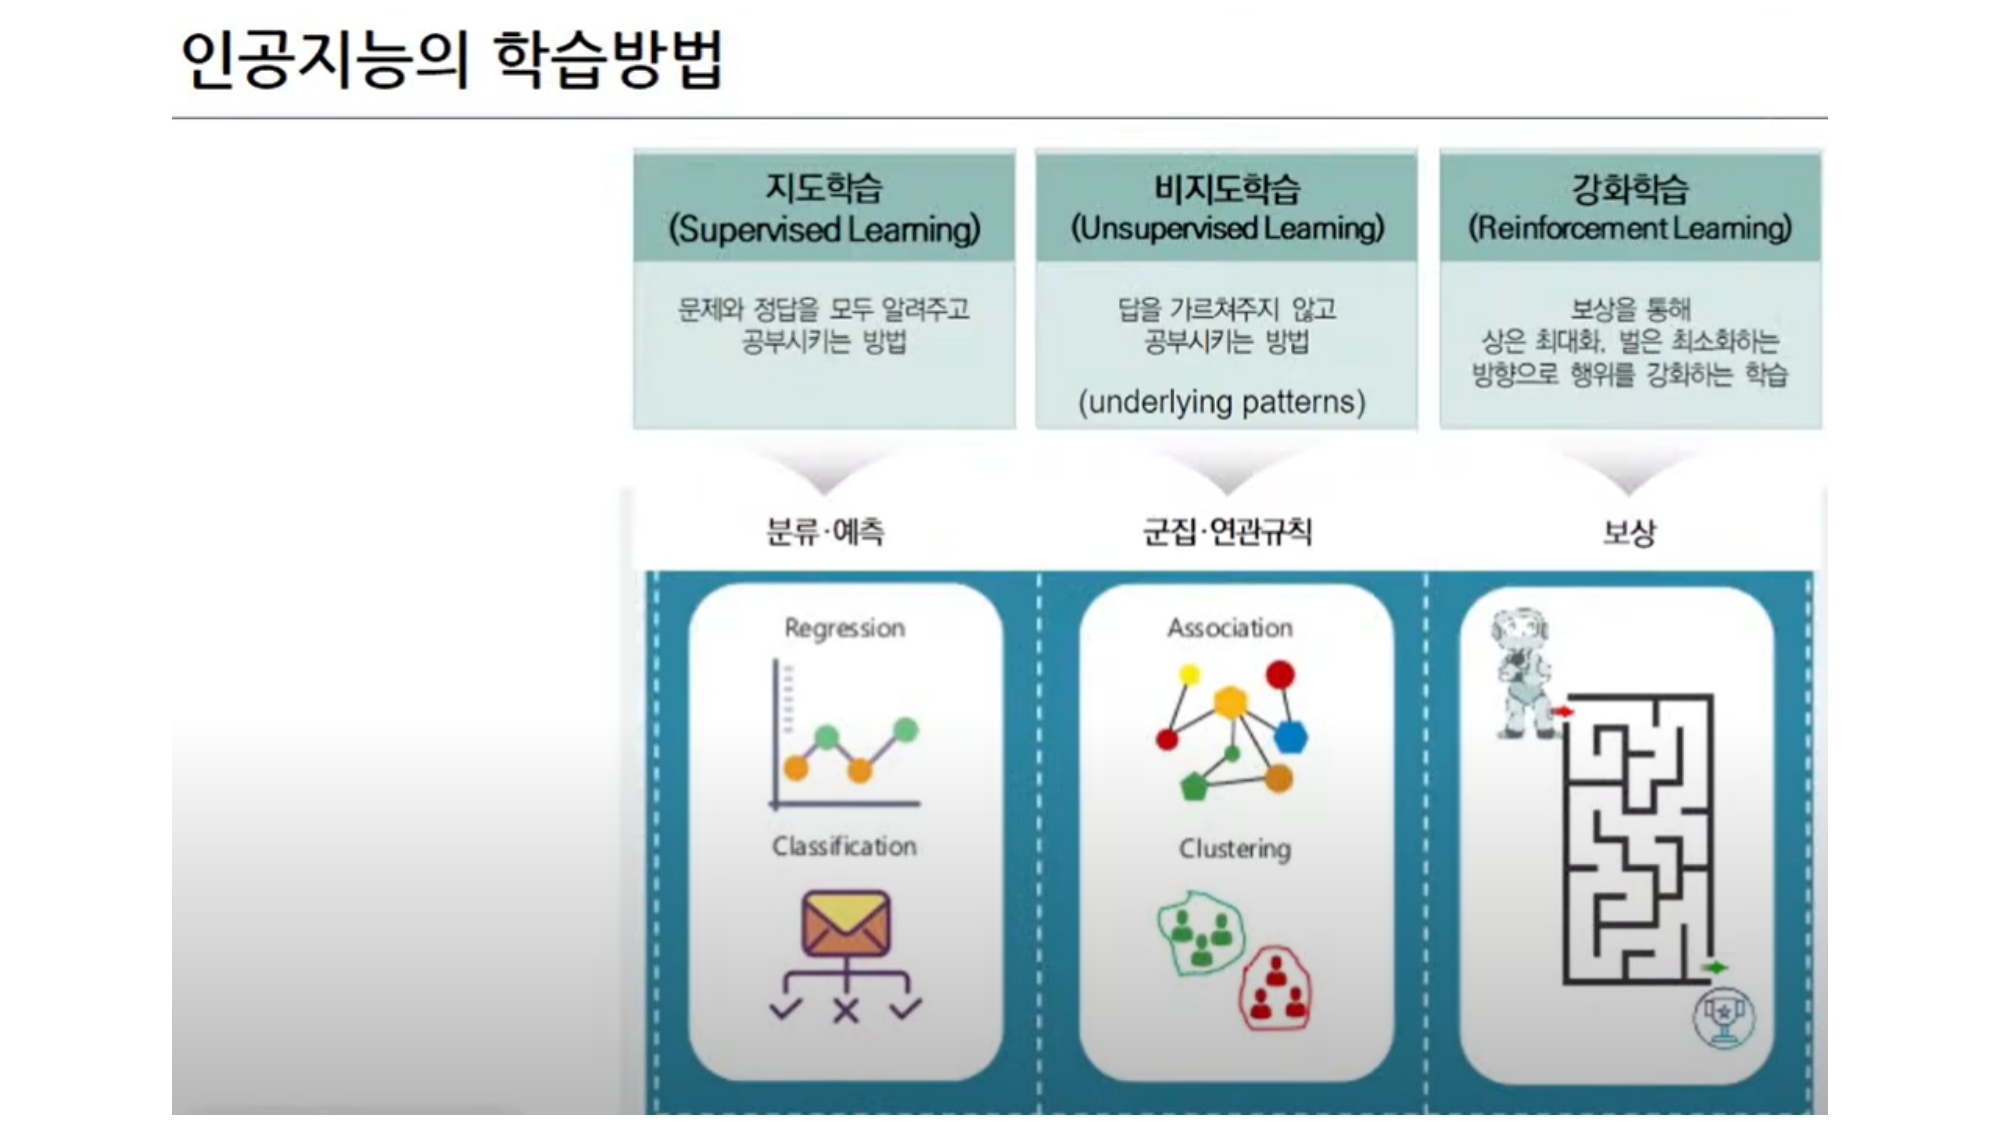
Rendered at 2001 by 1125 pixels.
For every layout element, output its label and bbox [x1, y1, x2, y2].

picture [172, 10, 1828, 1115]
